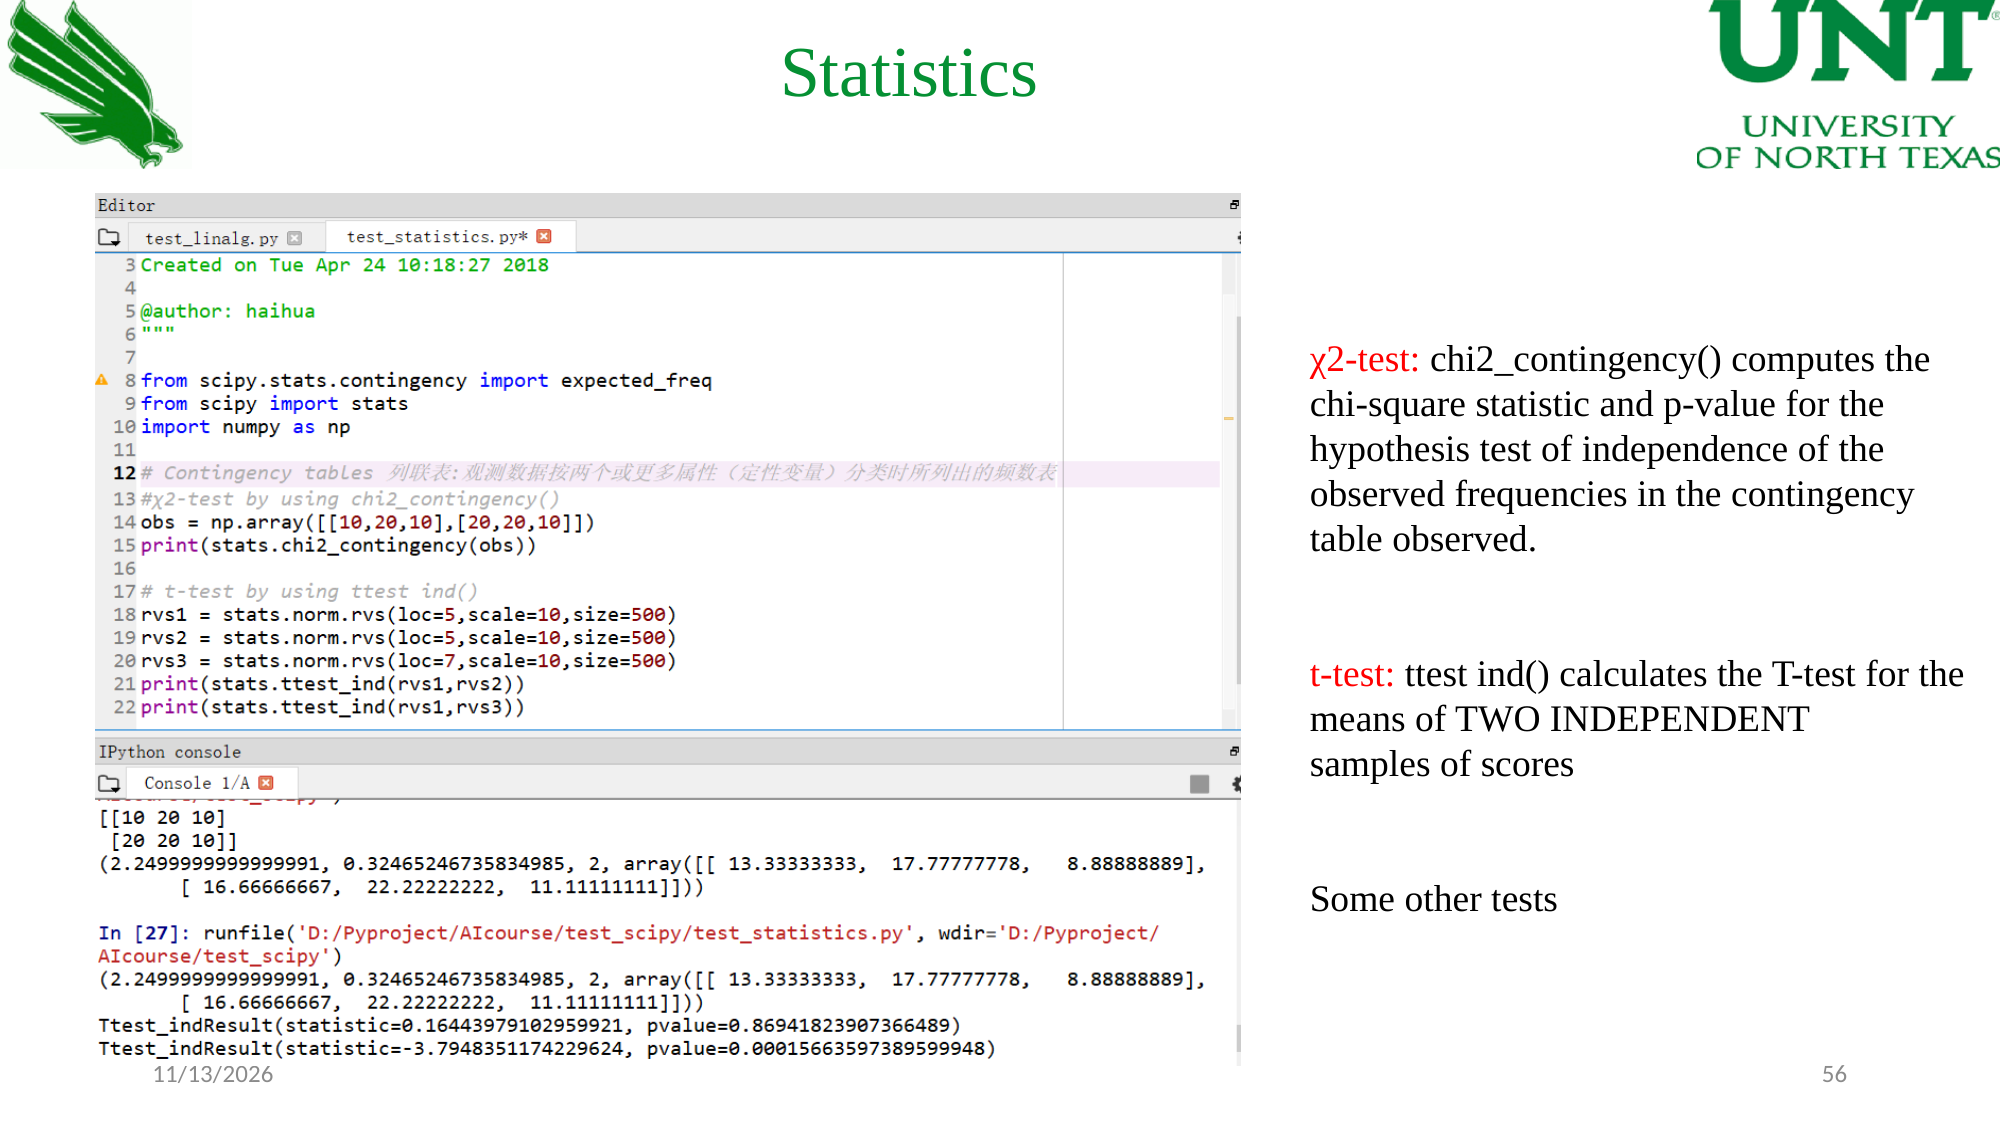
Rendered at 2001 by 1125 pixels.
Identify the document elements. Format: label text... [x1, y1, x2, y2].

text_box Statistics [405, 27, 1413, 121]
slide_number 56 [1412, 1042, 1863, 1103]
text_box χ2-test: chi2_contingency() computes the chi-square statistic and p-value for the hypothesis test of independence of the observed frequencies in the contingency table observed. t-test: ttest ind() calculates the T-test for the means of TWO INDEPENDENT samples of scores Some other tests [1294, 326, 1999, 927]
picture [95, 193, 1241, 1067]
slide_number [137, 1067, 588, 1103]
picture [1697, 0, 2000, 169]
picture [0, 0, 192, 169]
